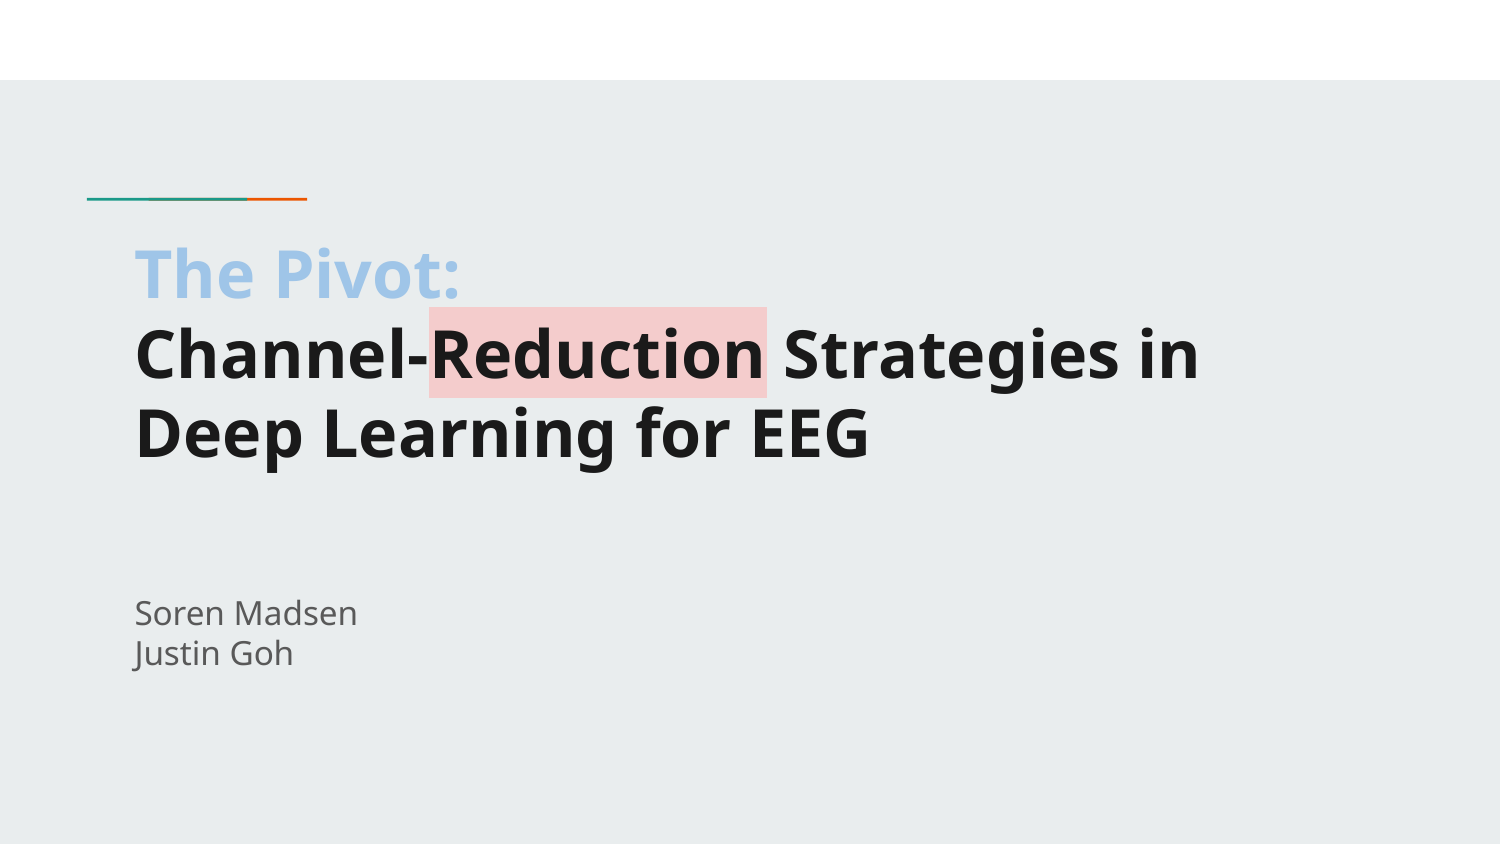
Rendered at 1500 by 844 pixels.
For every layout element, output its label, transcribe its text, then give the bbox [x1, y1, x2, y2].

title The Pivot: Channel-Reduction Strategies in Deep Learning for EEG [119, 216, 1381, 490]
subtitle Soren Madsen Justin Goh [119, 577, 1381, 770]
